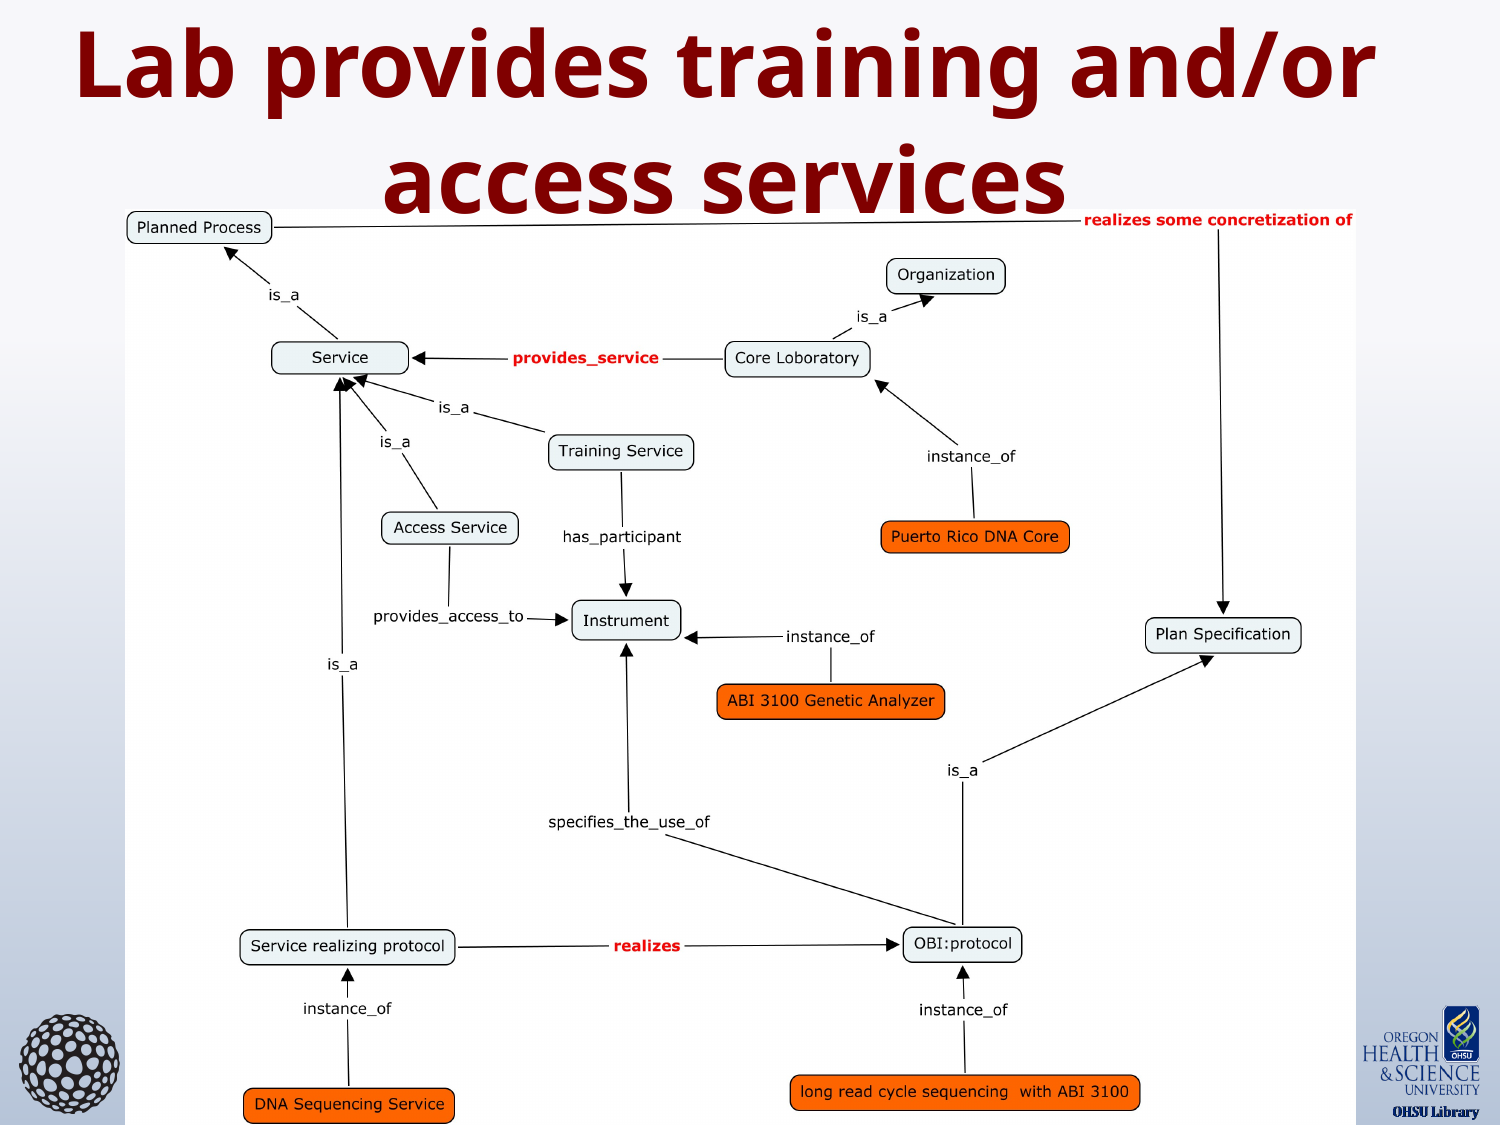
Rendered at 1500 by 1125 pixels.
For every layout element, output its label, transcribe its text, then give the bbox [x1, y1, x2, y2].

picture [1362, 1004, 1500, 1125]
title Lab provides training and/or access services [26, 21, 1425, 210]
picture [19, 207, 1358, 1125]
